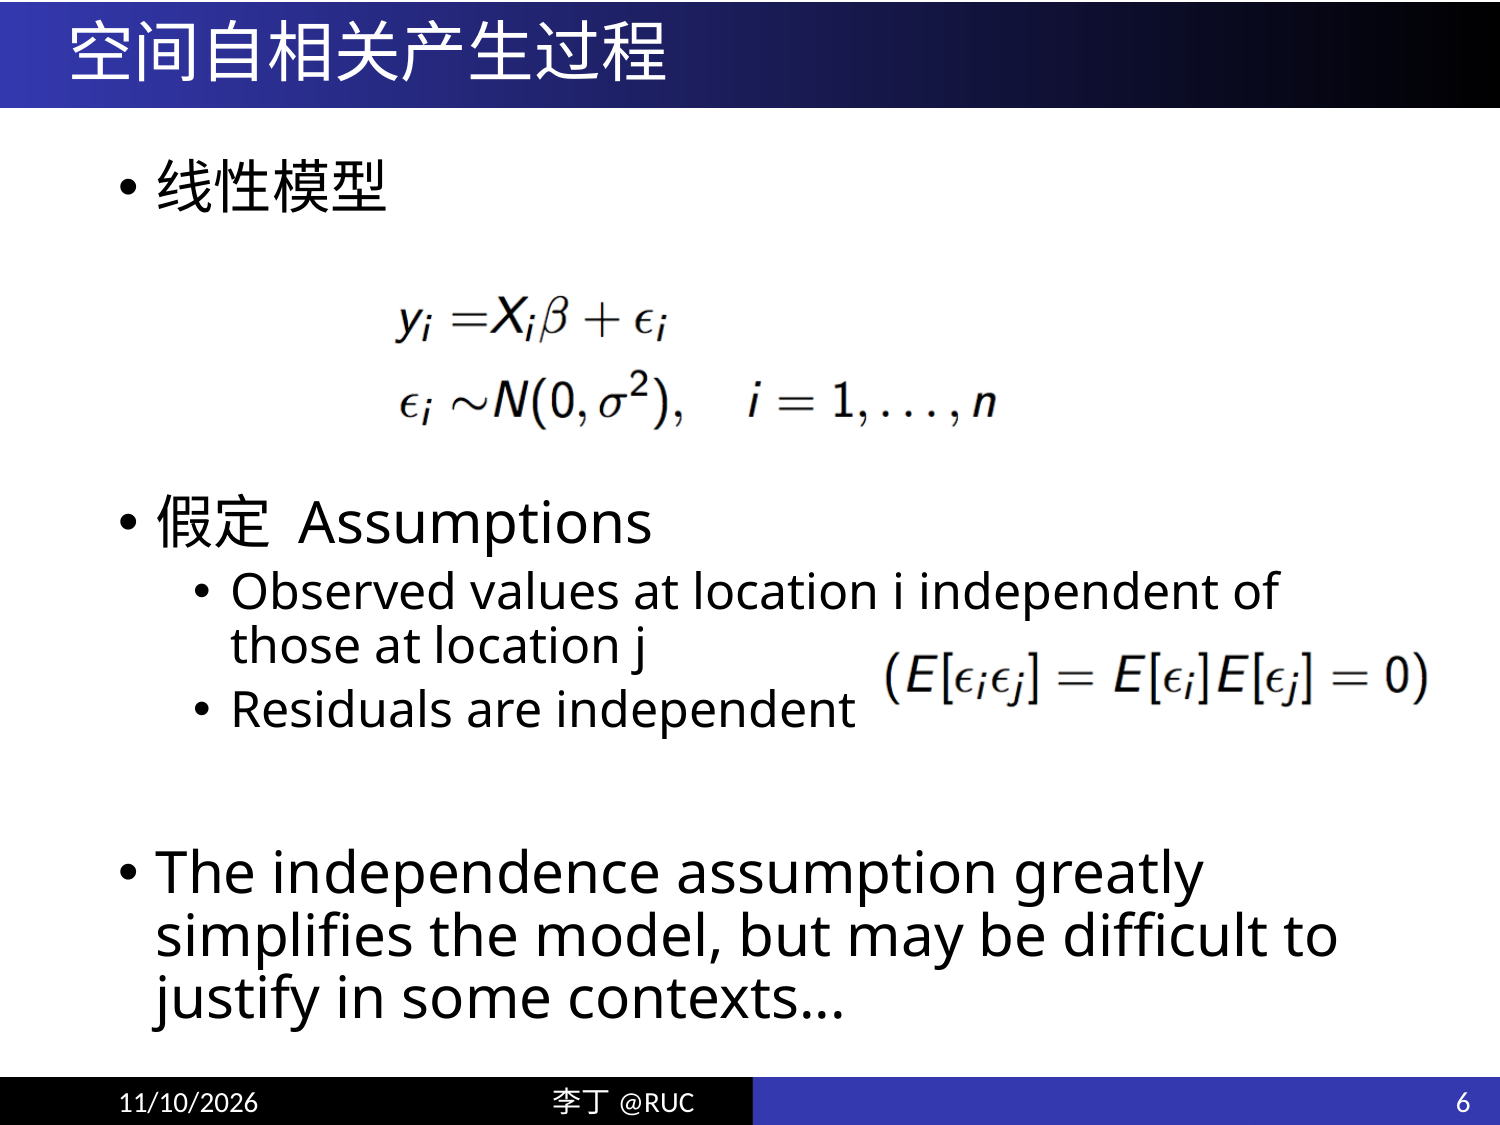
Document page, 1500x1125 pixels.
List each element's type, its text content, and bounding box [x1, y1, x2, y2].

slide_number 6 [1396, 1083, 1486, 1120]
list 线性模型 假定 Assumptions Observed values at location i independent of those at location j Residuals are independent The independence assumption greatly simplifies the model, but may be difficult to justify in some contexts... [103, 123, 1397, 1067]
picture [0, 1077, 1500, 1125]
picture [0, 2, 1500, 108]
footer 李丁@RUC [496, 1088, 750, 1114]
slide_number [103, 1088, 441, 1114]
title 空间自相关产生过程 [52, 17, 1459, 93]
picture [870, 644, 1442, 714]
picture [359, 274, 1056, 461]
